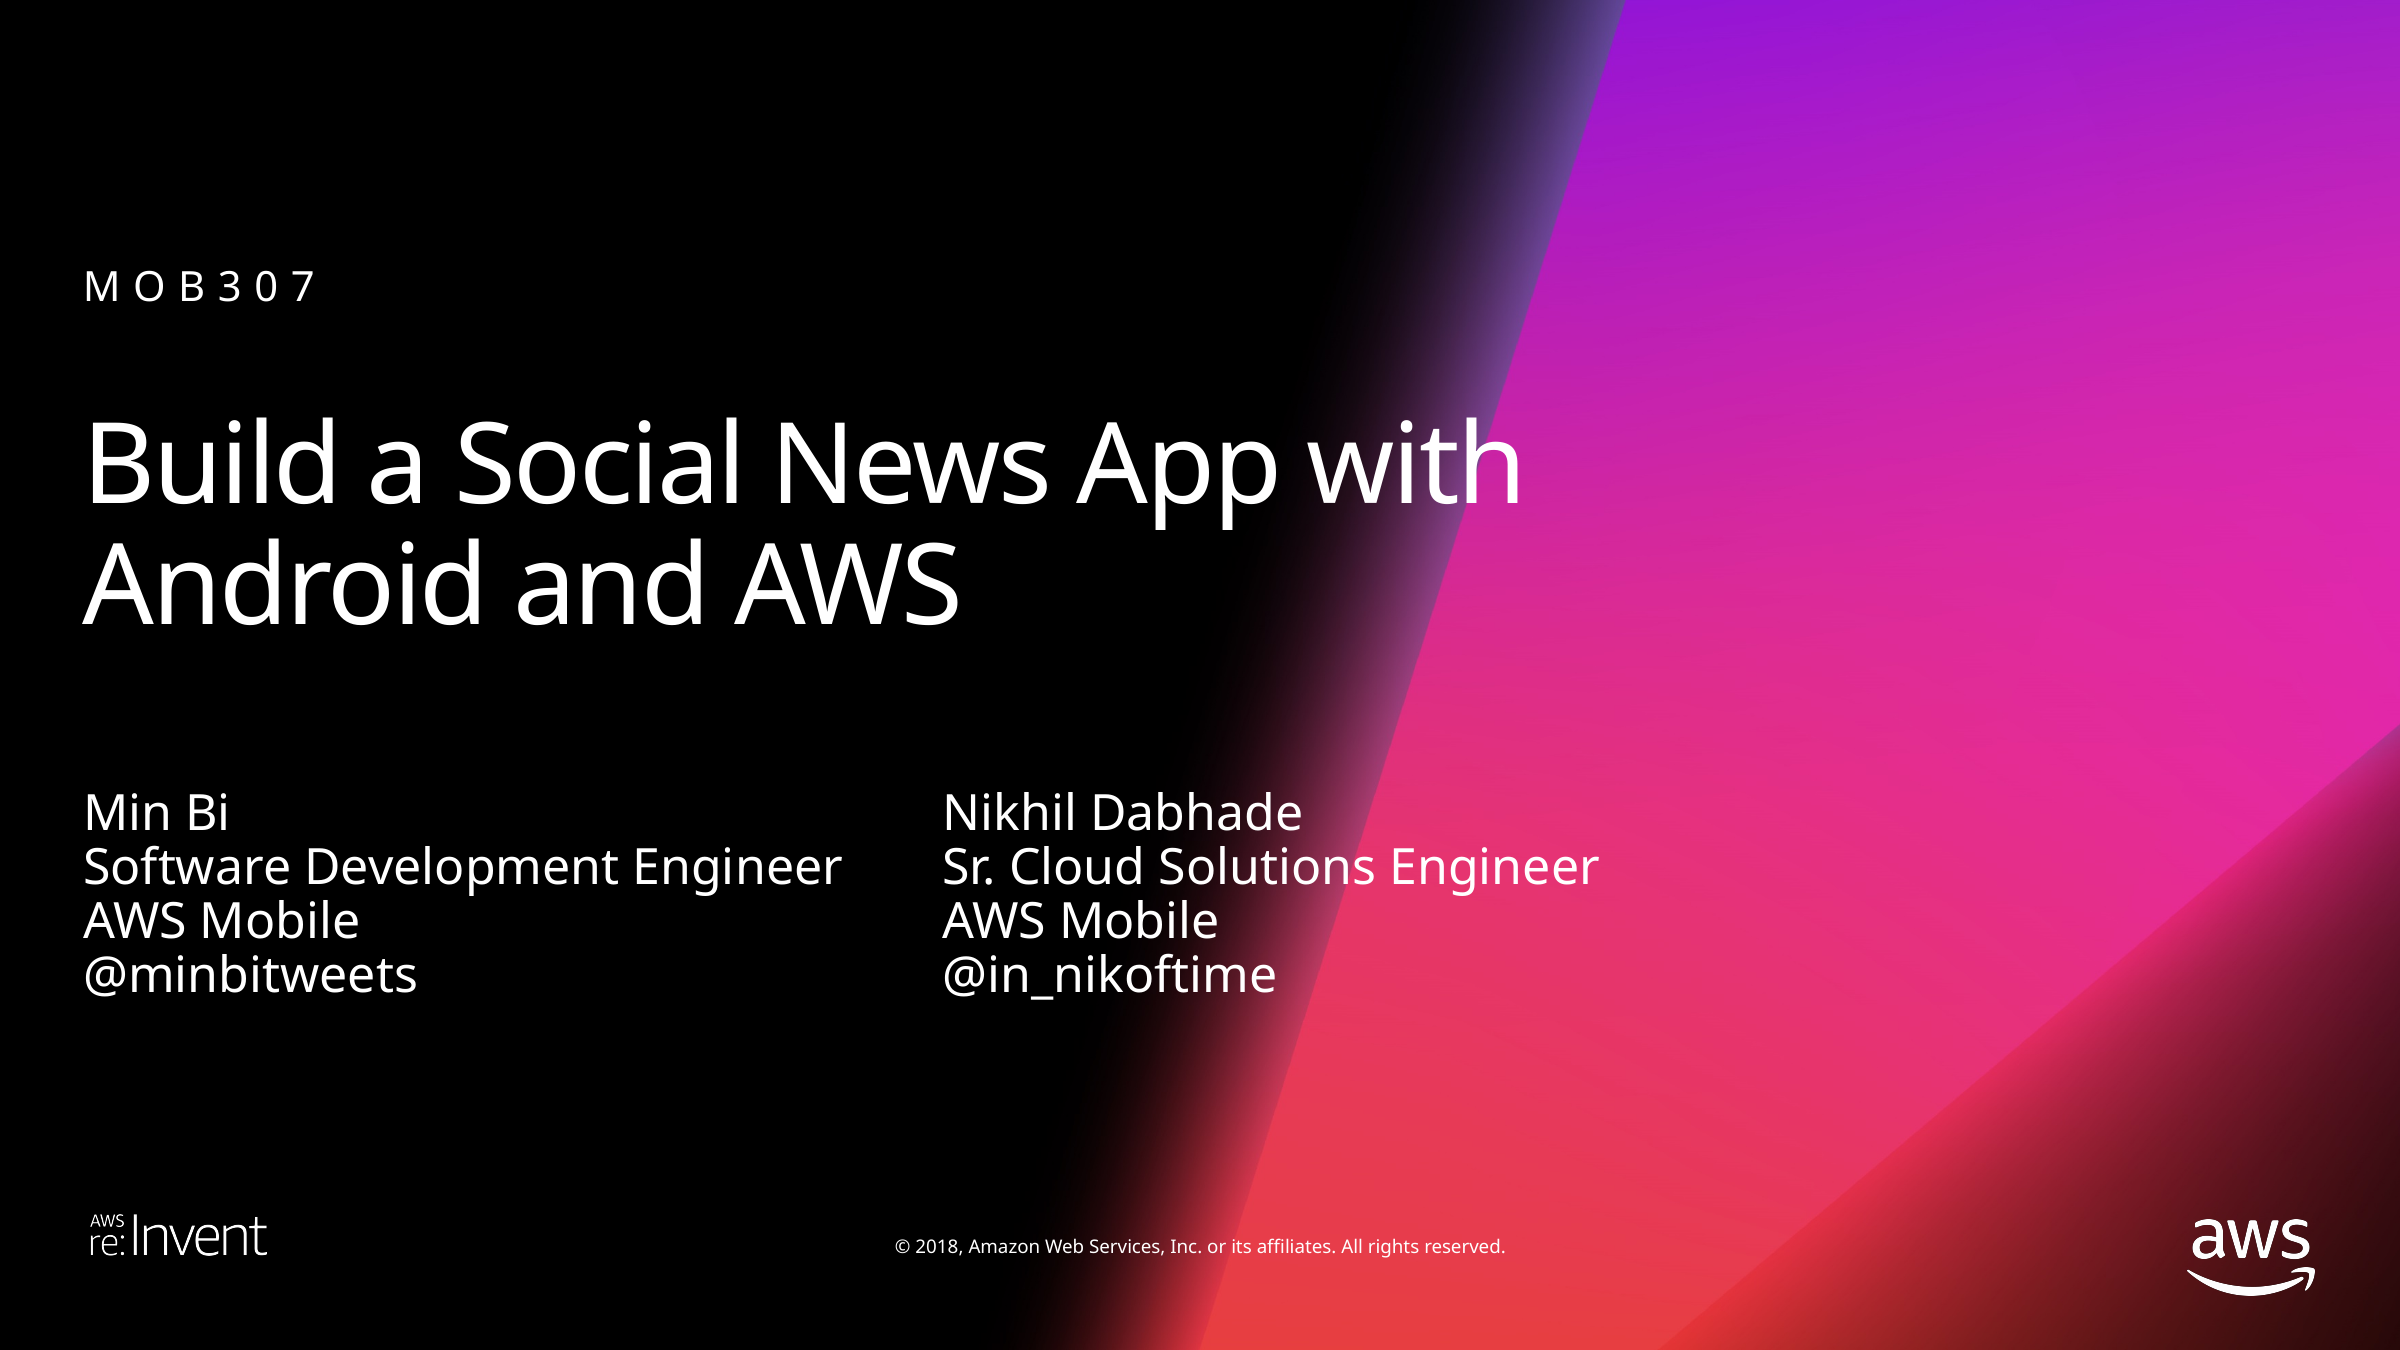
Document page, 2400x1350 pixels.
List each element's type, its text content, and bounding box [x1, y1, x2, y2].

list Nikhil Dabhade Sr. Cloud Solutions Engineer AWS Mobile @in_nikoftime [912, 763, 1800, 990]
title Build a Social News App with Android and AWS [52, 382, 1769, 686]
picture [949, 0, 2400, 1350]
list Min Bi Software Development Engineer AWS Mobile @minbitweets [53, 763, 912, 990]
picture [90, 1214, 267, 1256]
list MOB307 [52, 241, 1769, 336]
